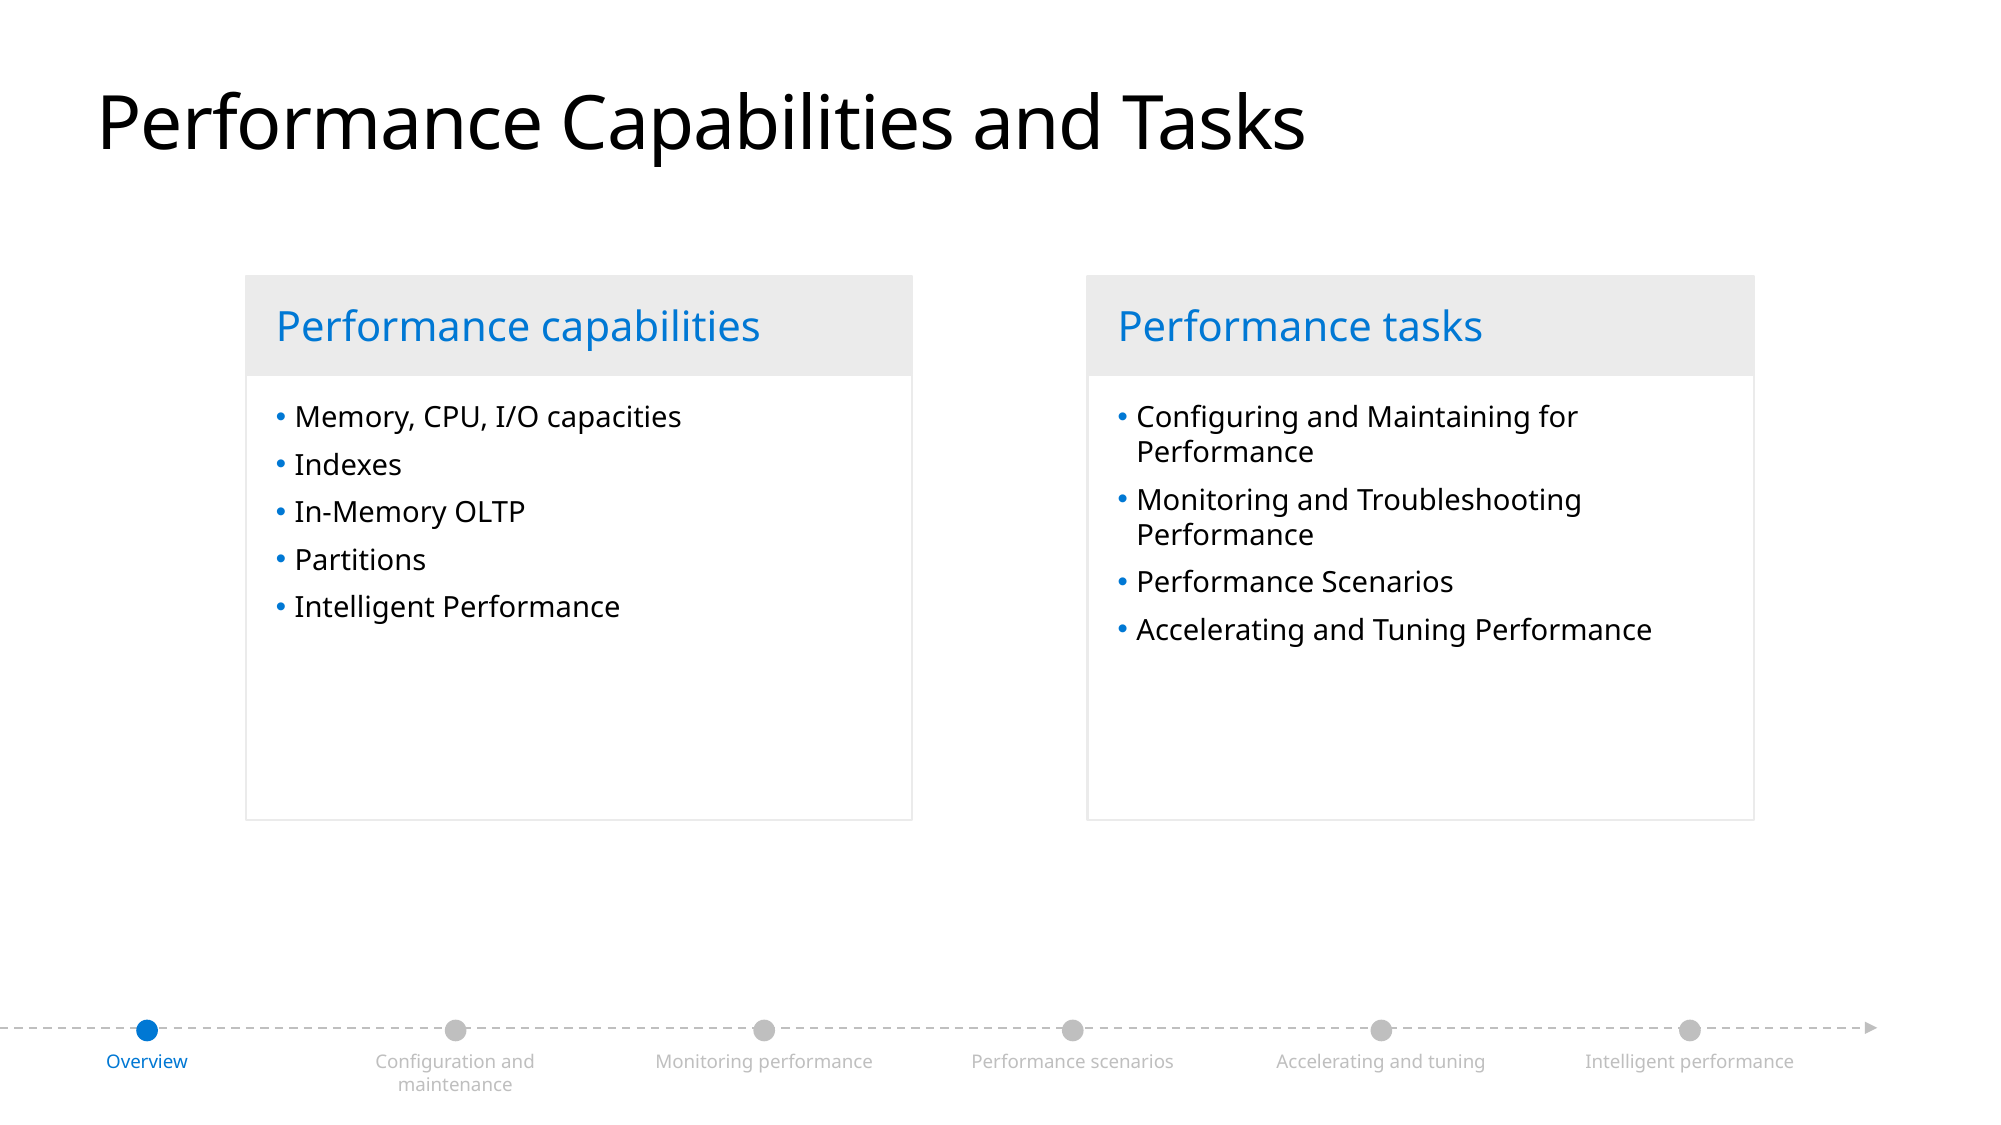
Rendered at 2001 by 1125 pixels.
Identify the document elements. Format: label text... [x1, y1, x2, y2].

title Performance Capabilities and Tasks [96, 75, 1904, 166]
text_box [245, 275, 913, 821]
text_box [1087, 275, 1755, 821]
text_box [0, 1019, 1878, 1073]
